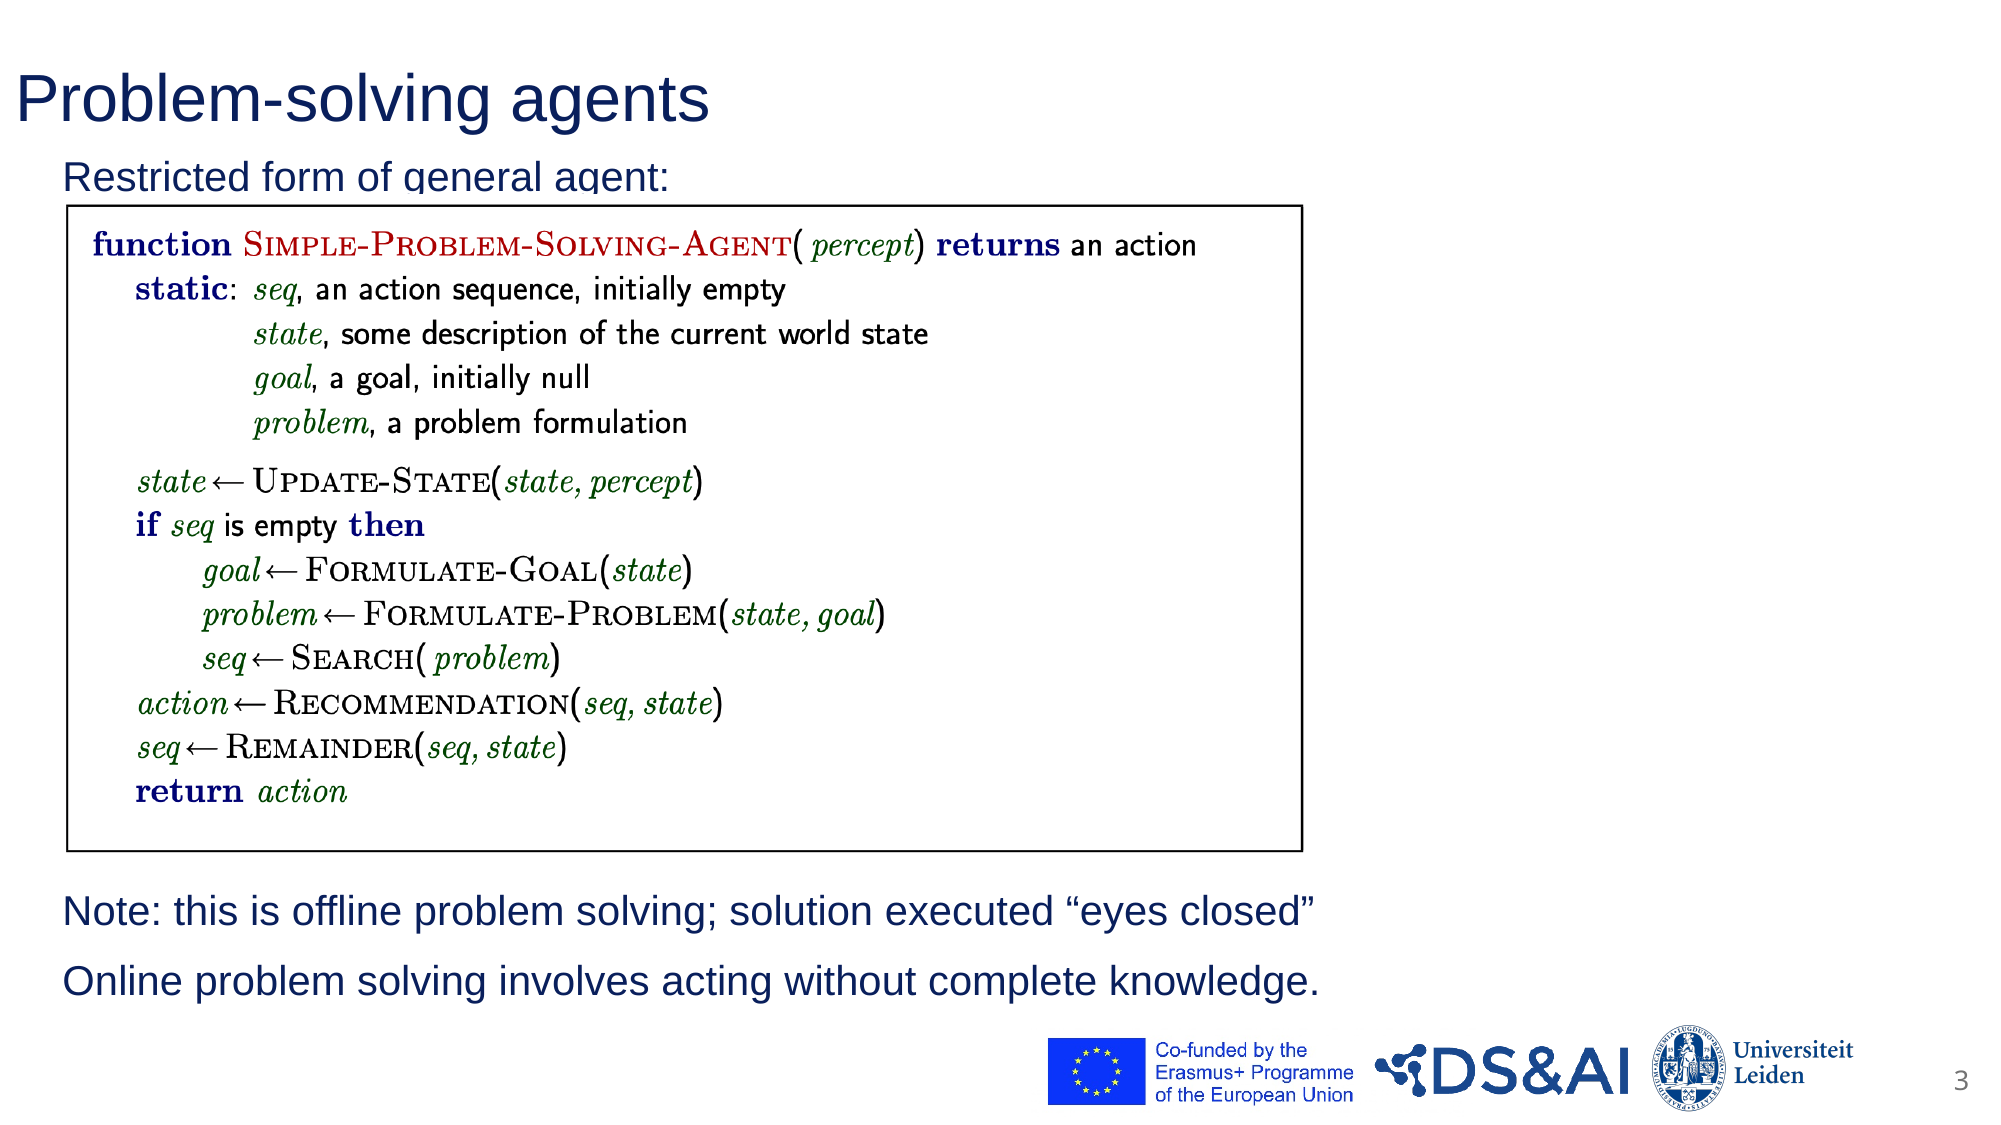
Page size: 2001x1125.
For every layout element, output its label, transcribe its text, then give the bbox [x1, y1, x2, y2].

picture [1031, 1020, 1857, 1125]
slide_number 3 [1936, 1049, 1985, 1115]
picture [49, 194, 1327, 858]
text_box Note: this is offline problem solving; solution executed “eyes closed” Online problem solving involves acting without complete knowledge. [47, 861, 1953, 1020]
list Restricted form of general agent: [47, 126, 1953, 220]
title Problem-solving agents [0, 10, 2000, 180]
